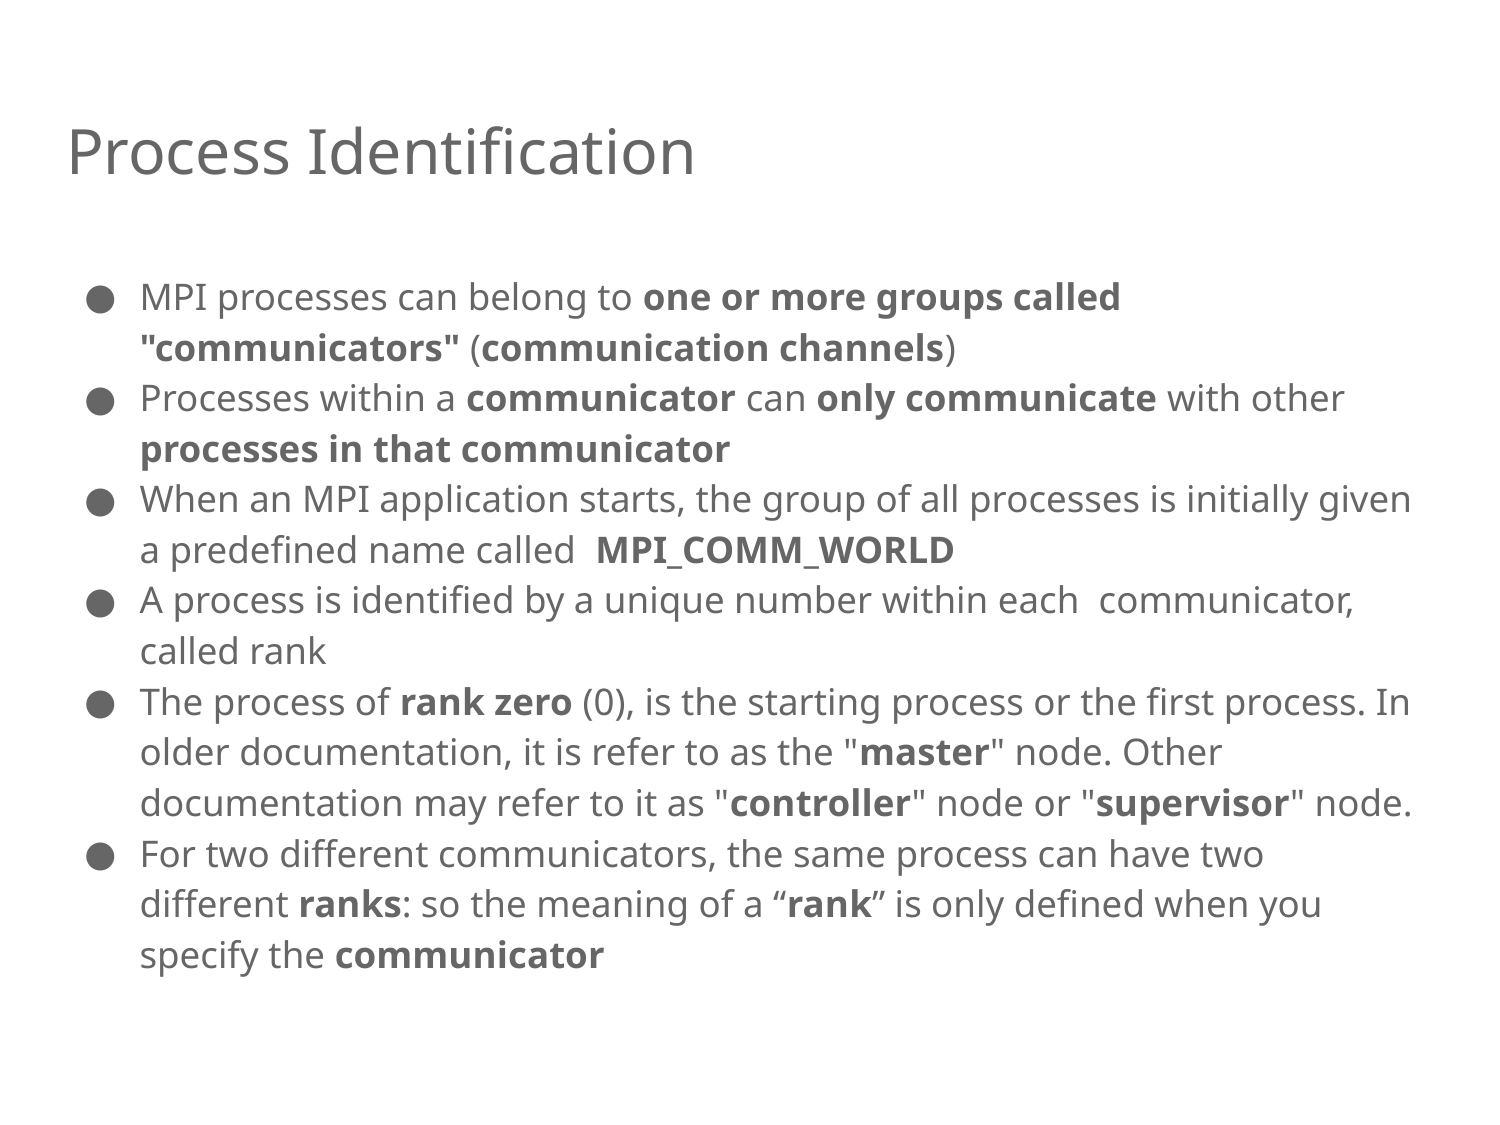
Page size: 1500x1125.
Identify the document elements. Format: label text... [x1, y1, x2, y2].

list MPI processes can belong to one or more groups called "communicators" (communication channels) Processes within a communicator can only communicate with other processes in that communicator When an MPI application starts, the group of all processes is initially given a predefined name called MPI_COMM_WORLD A process is identified by a unique number within each communicator, called rank The process of rank zero (0), is the starting process or the first process. In older documentation, it is refer to as the "master" node. Other documentation may refer to it as "controller" node or "supervisor" node. For two different communicators, the same process can have two different ranks: so the meaning of a “rank” is only defined when you specify the communicator [51, 252, 1449, 1000]
title Process Identification [51, 97, 1449, 223]
